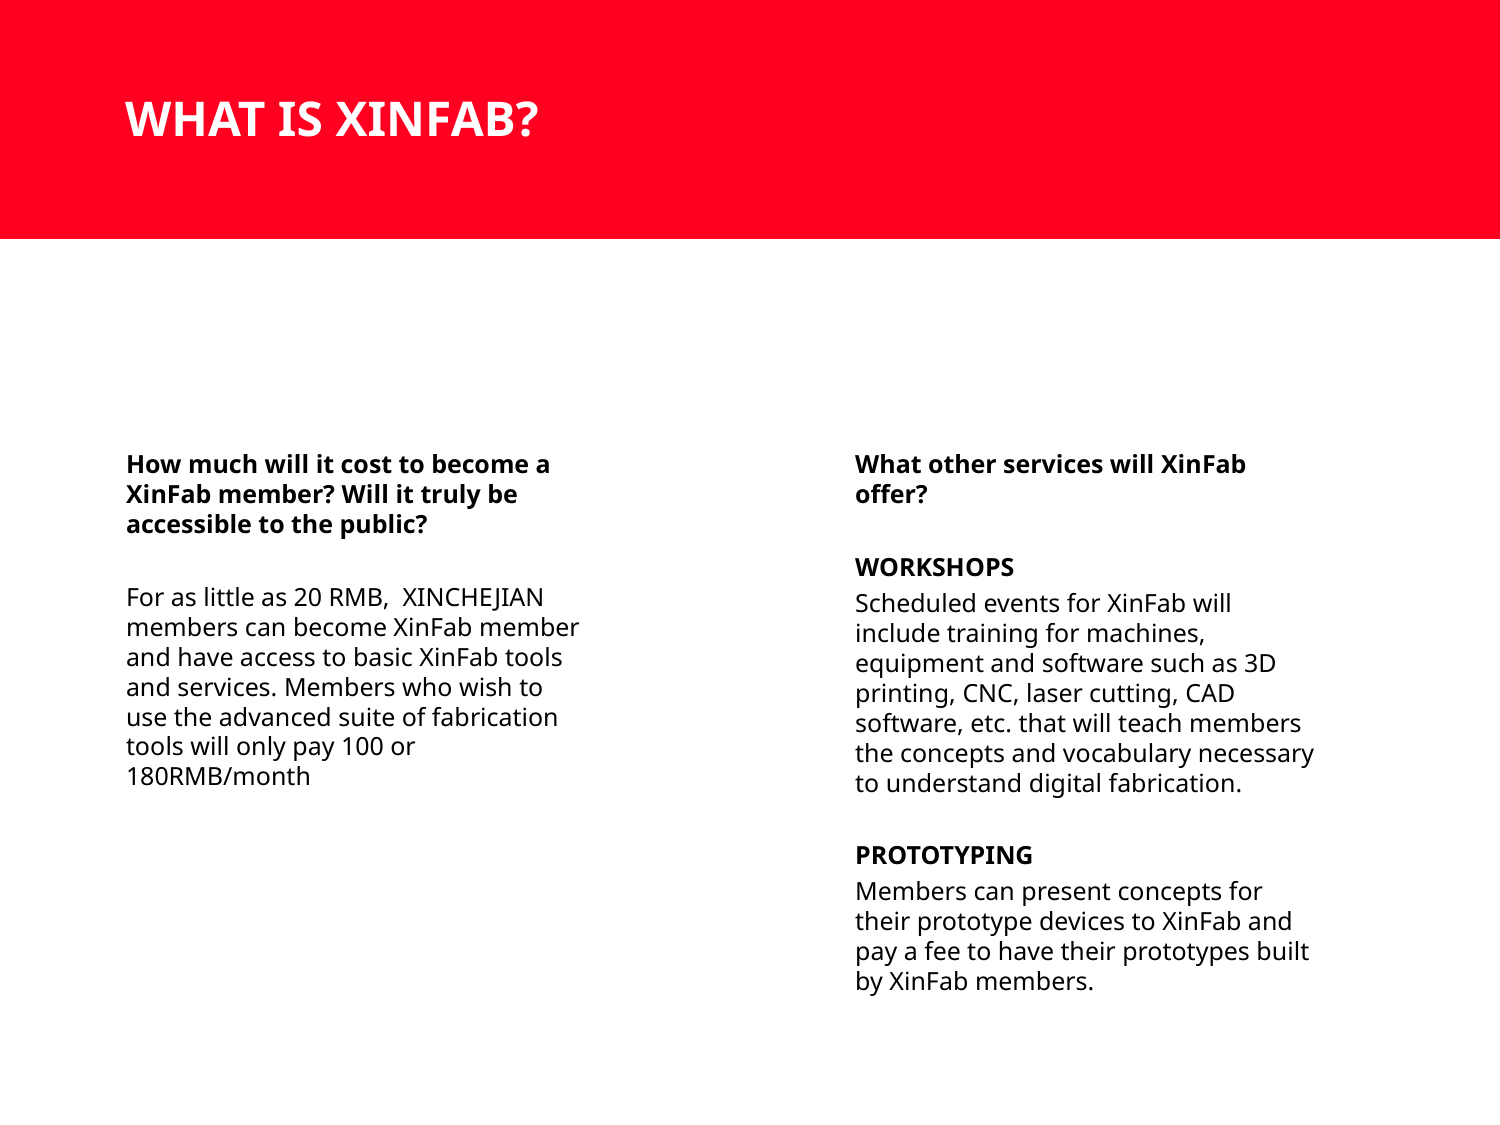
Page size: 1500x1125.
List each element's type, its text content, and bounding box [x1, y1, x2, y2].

text_box What other services will XinFab offer? WORKSHOPS Scheduled events for XinFab will include training for machines, equipment and software such as 3D printing, CNC, laser cutting, CAD software, etc. that will teach members the concepts and vocabulary necessary to understand digital fabrication. PROTOTYPING Members can present concepts for their prototype devices to XinFab and pay a fee to have their prototypes built by XinFab members. [855, 448, 1317, 996]
text_box [0, 0, 1500, 239]
text_box How much will it cost to become a XinFab member? Will it truly be accessible to the public? For as little as 20 RMB, XINCHEJIAN members can become XinFab member and have access to basic XinFab tools and services. Members who wish to use the advanced suite of fabrication tools will only pay 100 or 180RMB/month [125, 448, 588, 791]
text_box WHAT IS XINFAB? [124, 88, 1400, 147]
